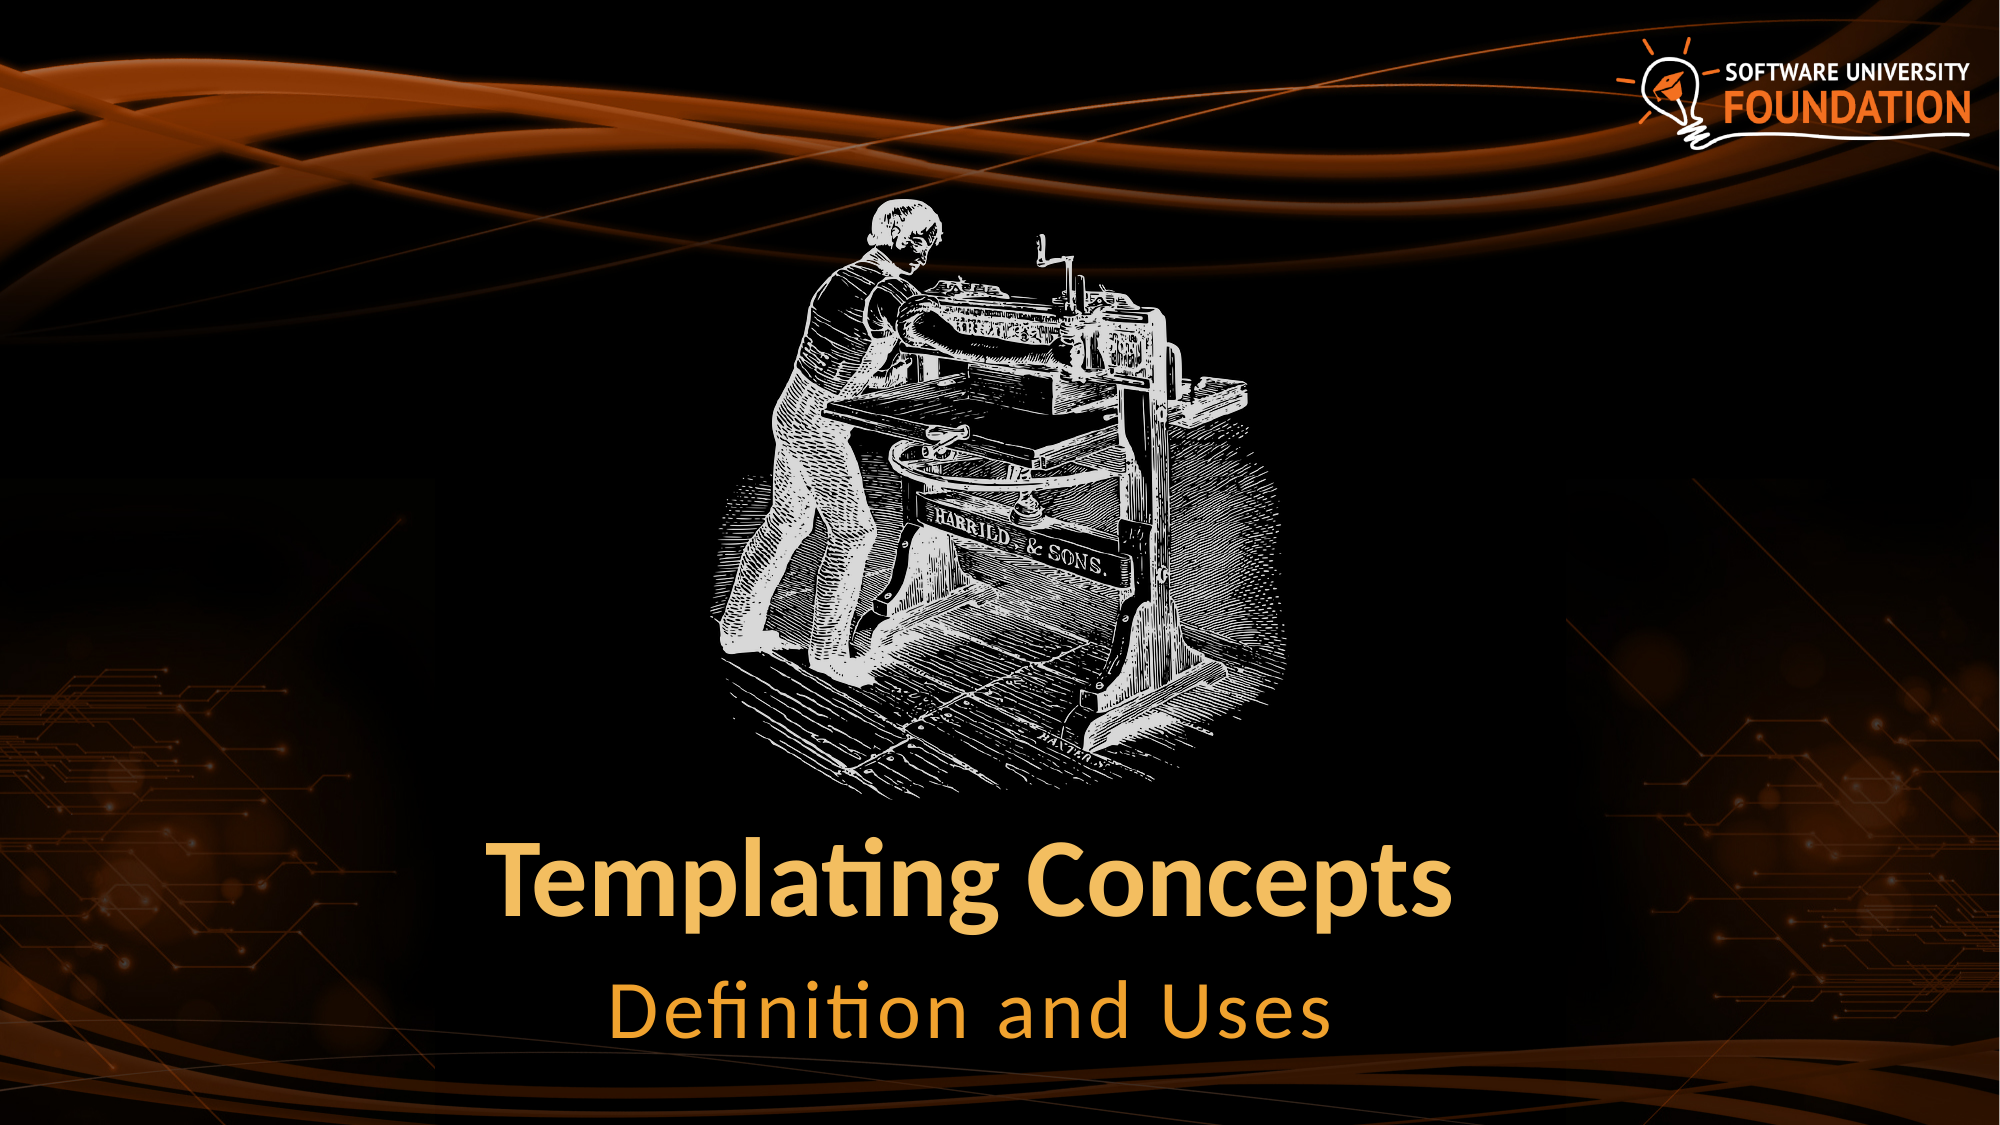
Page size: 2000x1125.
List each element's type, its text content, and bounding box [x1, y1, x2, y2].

list Definition and Uses [237, 944, 1704, 1057]
picture [0, 0, 2000, 1125]
title Templating Concepts [237, 812, 1704, 944]
